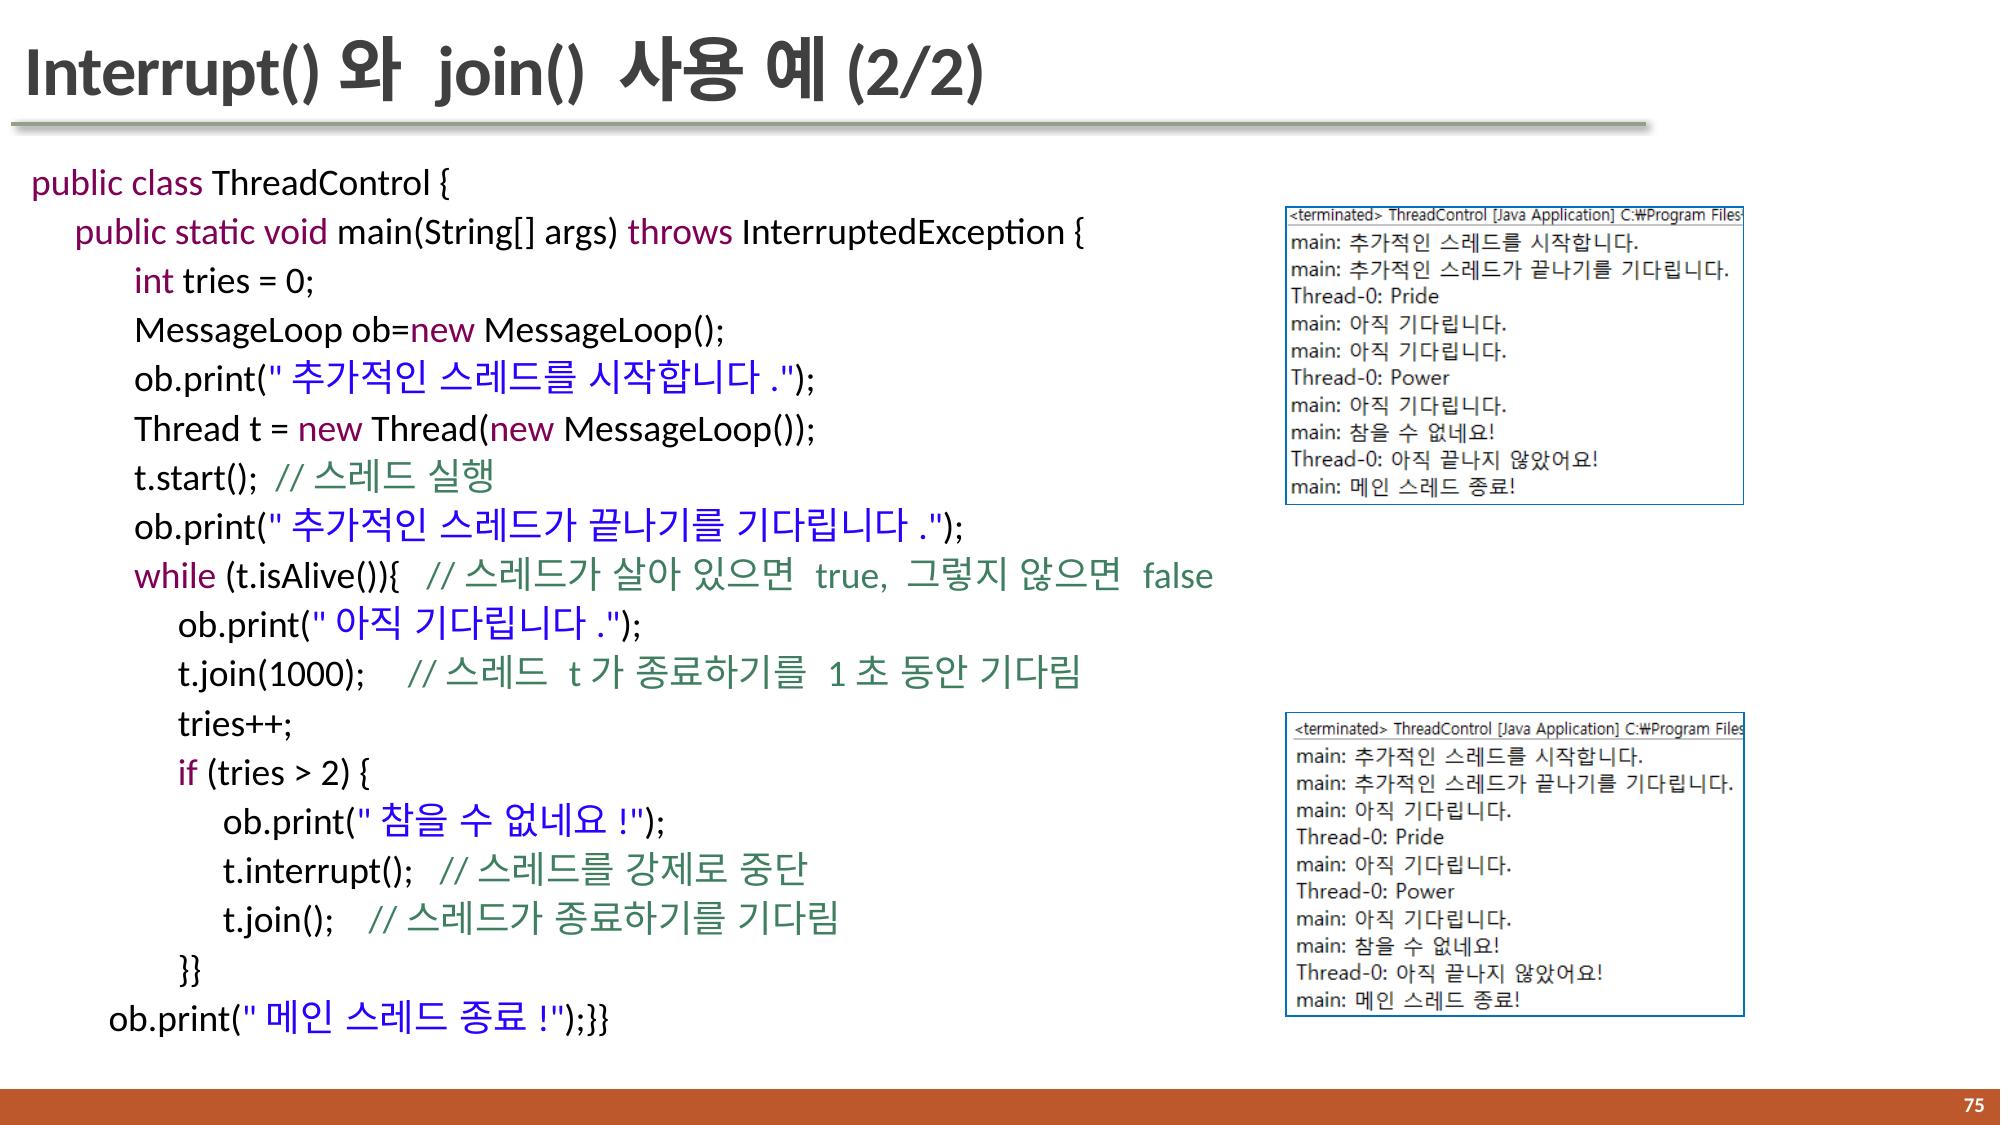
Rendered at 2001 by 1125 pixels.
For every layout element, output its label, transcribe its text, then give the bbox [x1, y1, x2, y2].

slide_number 74 [1784, 1083, 2000, 1125]
picture [1286, 206, 1744, 505]
title Interrupt()와 join() 사용 예(2/2) [9, 17, 1660, 118]
list public class ThreadControl { public static void main(String[] args) throws InterruptedException { int tries = 0; MessageLoop ob=new MessageLoop(); ob.print("추가적인 스레드를 시작합니다."); Thread t = new Thread(new MessageLoop()); t.start(); //스레드 실행 ob.print("추가적인 스레드가 끝나기를 기다립니다."); while (t.isAlive()){ //스레드가 살아 있으면 true, 그렇지 않으면 false ob.print("아직 기다립니다."); t.join(1000); //스레드 t가 종료하기를 1초 동안 기다림 tries++; if (tries > 2) { ob.print("참을 수 없네요!"); t.interrupt(); //스레드를 강제로 중단 t.join(); //스레드가 종료하기를 기다림 }} ob.print("메인 스레드 종료!");}} [31, 149, 1945, 1067]
picture [1286, 712, 1744, 1016]
